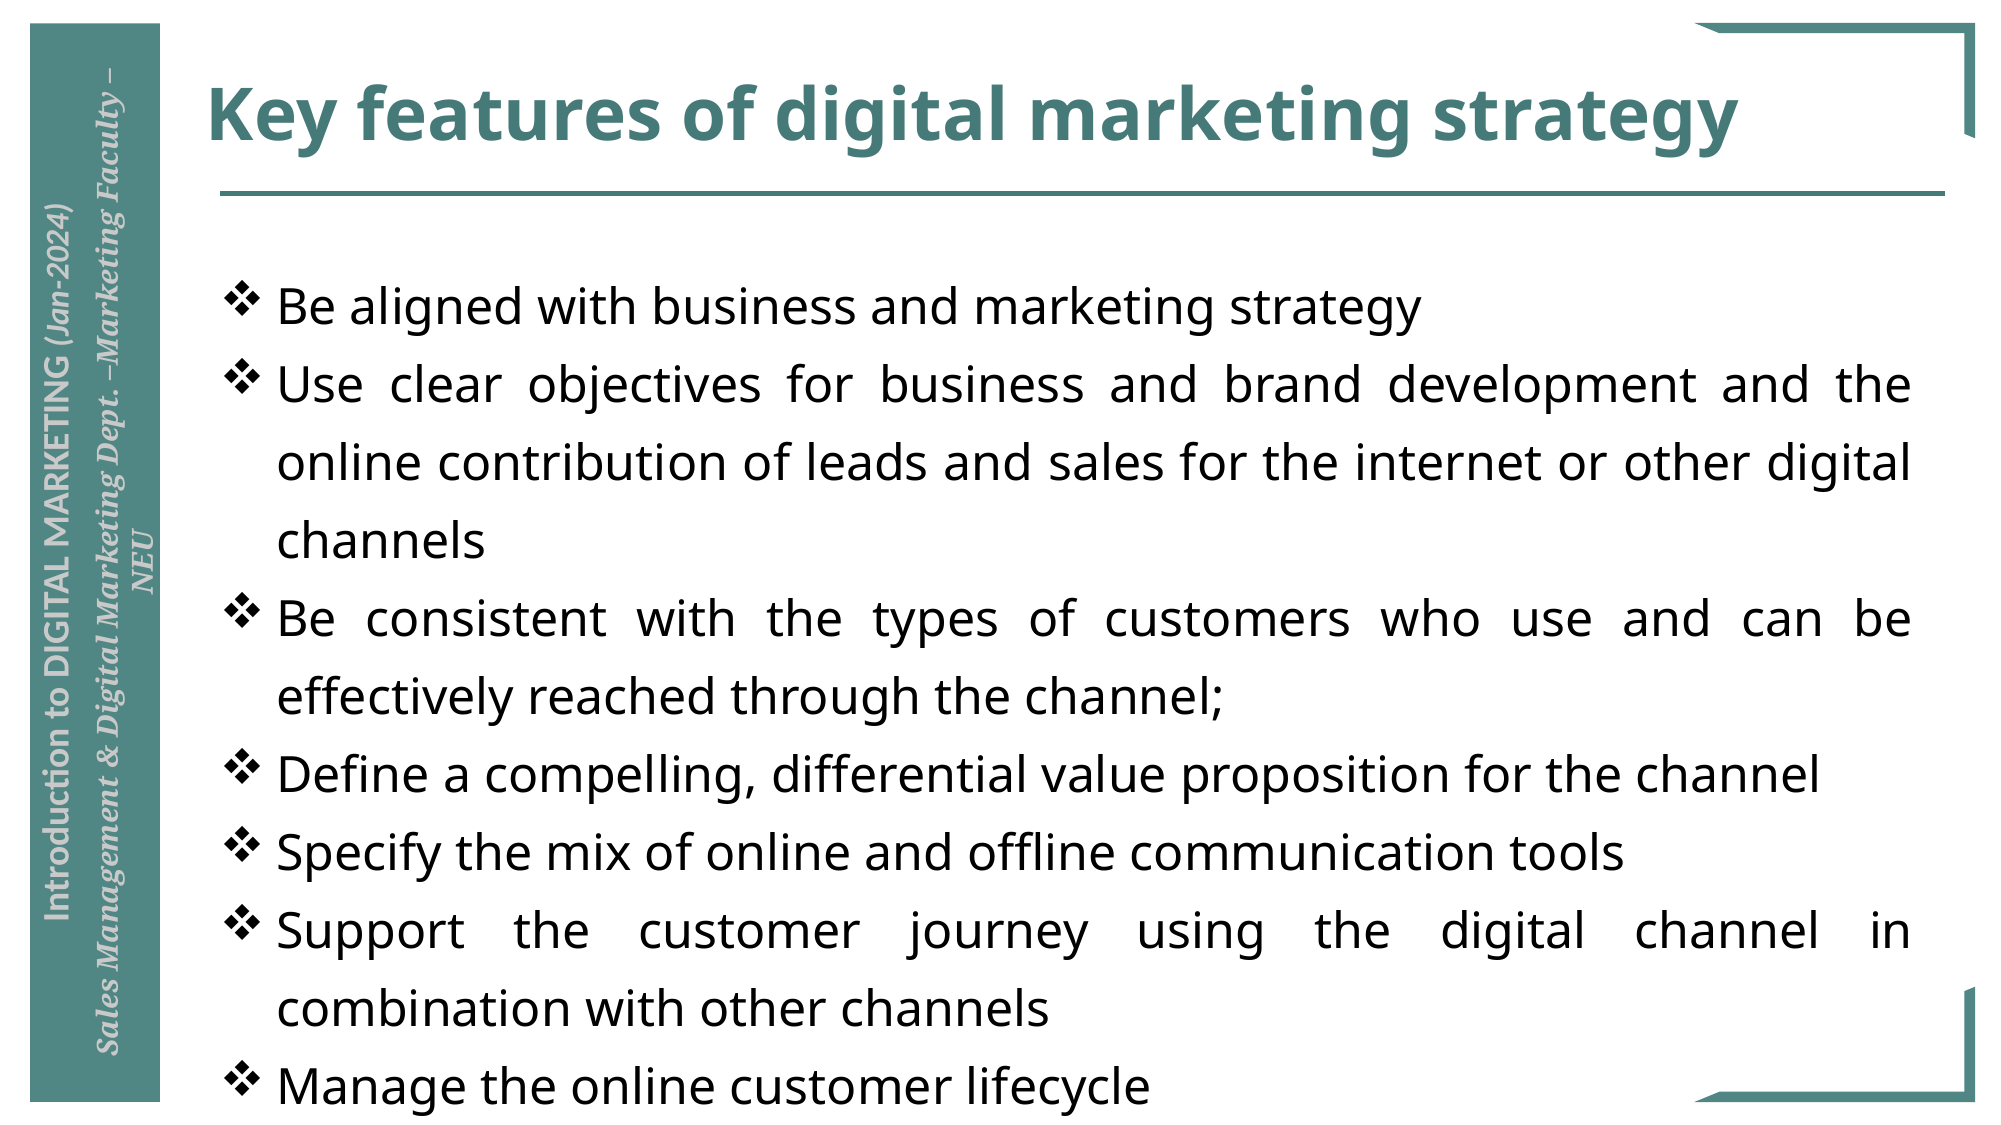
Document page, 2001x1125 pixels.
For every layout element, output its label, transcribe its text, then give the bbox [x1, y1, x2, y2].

text_box Be aligned with business and marketing strategy Use clear objectives for business and brand development and the online contribution of leads and sales for the internet or other digital channels Be consistent with the types of customers who use and can be effectively reached through the channel; Define a compelling, differential value proposition for the channel Specify the mix of online and offline communication tools Support the customer journey using the digital channel in combination with other channels Manage the online customer lifecycle [205, 249, 1929, 1122]
title Key features of digital marketing strategy [190, 32, 1943, 202]
